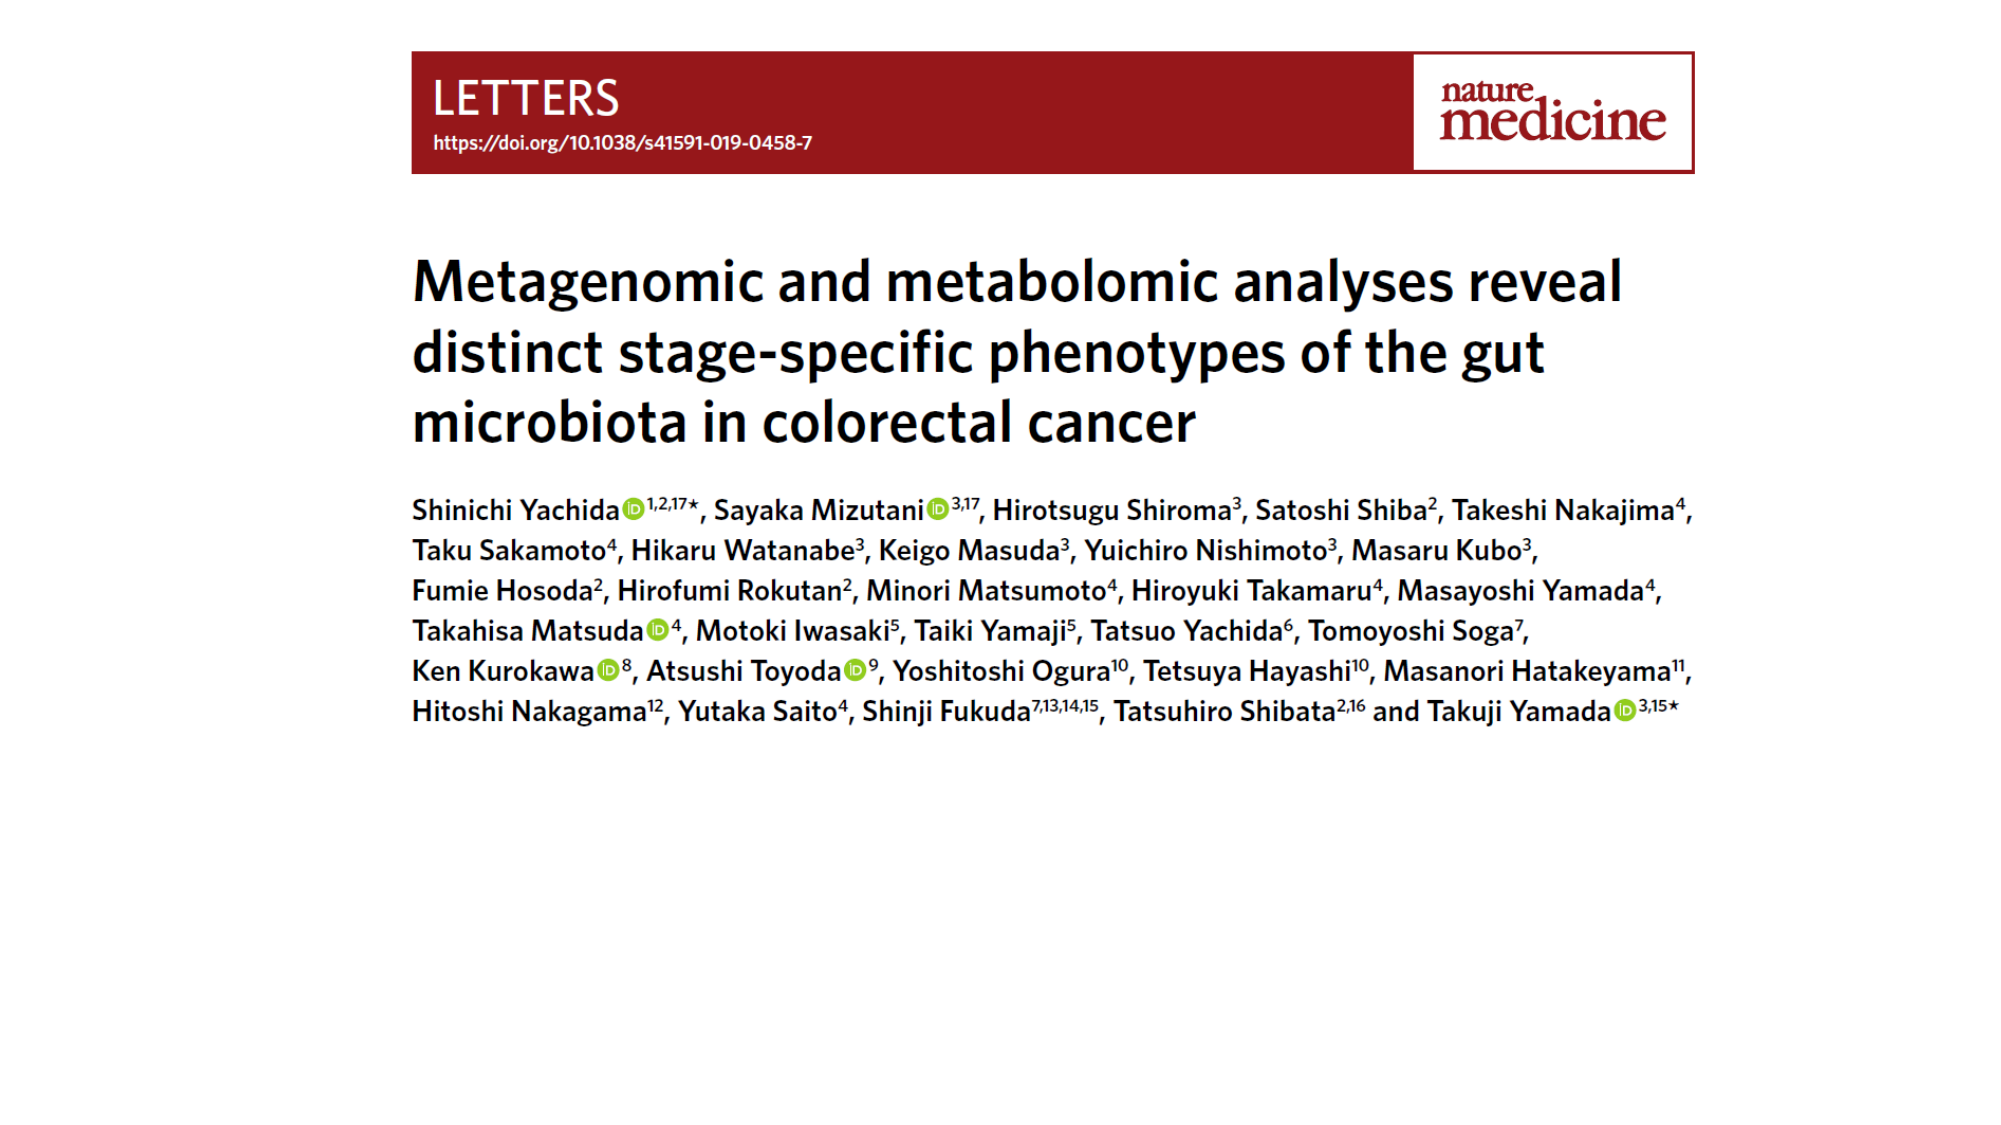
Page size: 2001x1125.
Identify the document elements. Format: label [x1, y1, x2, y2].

picture [381, 27, 1715, 737]
